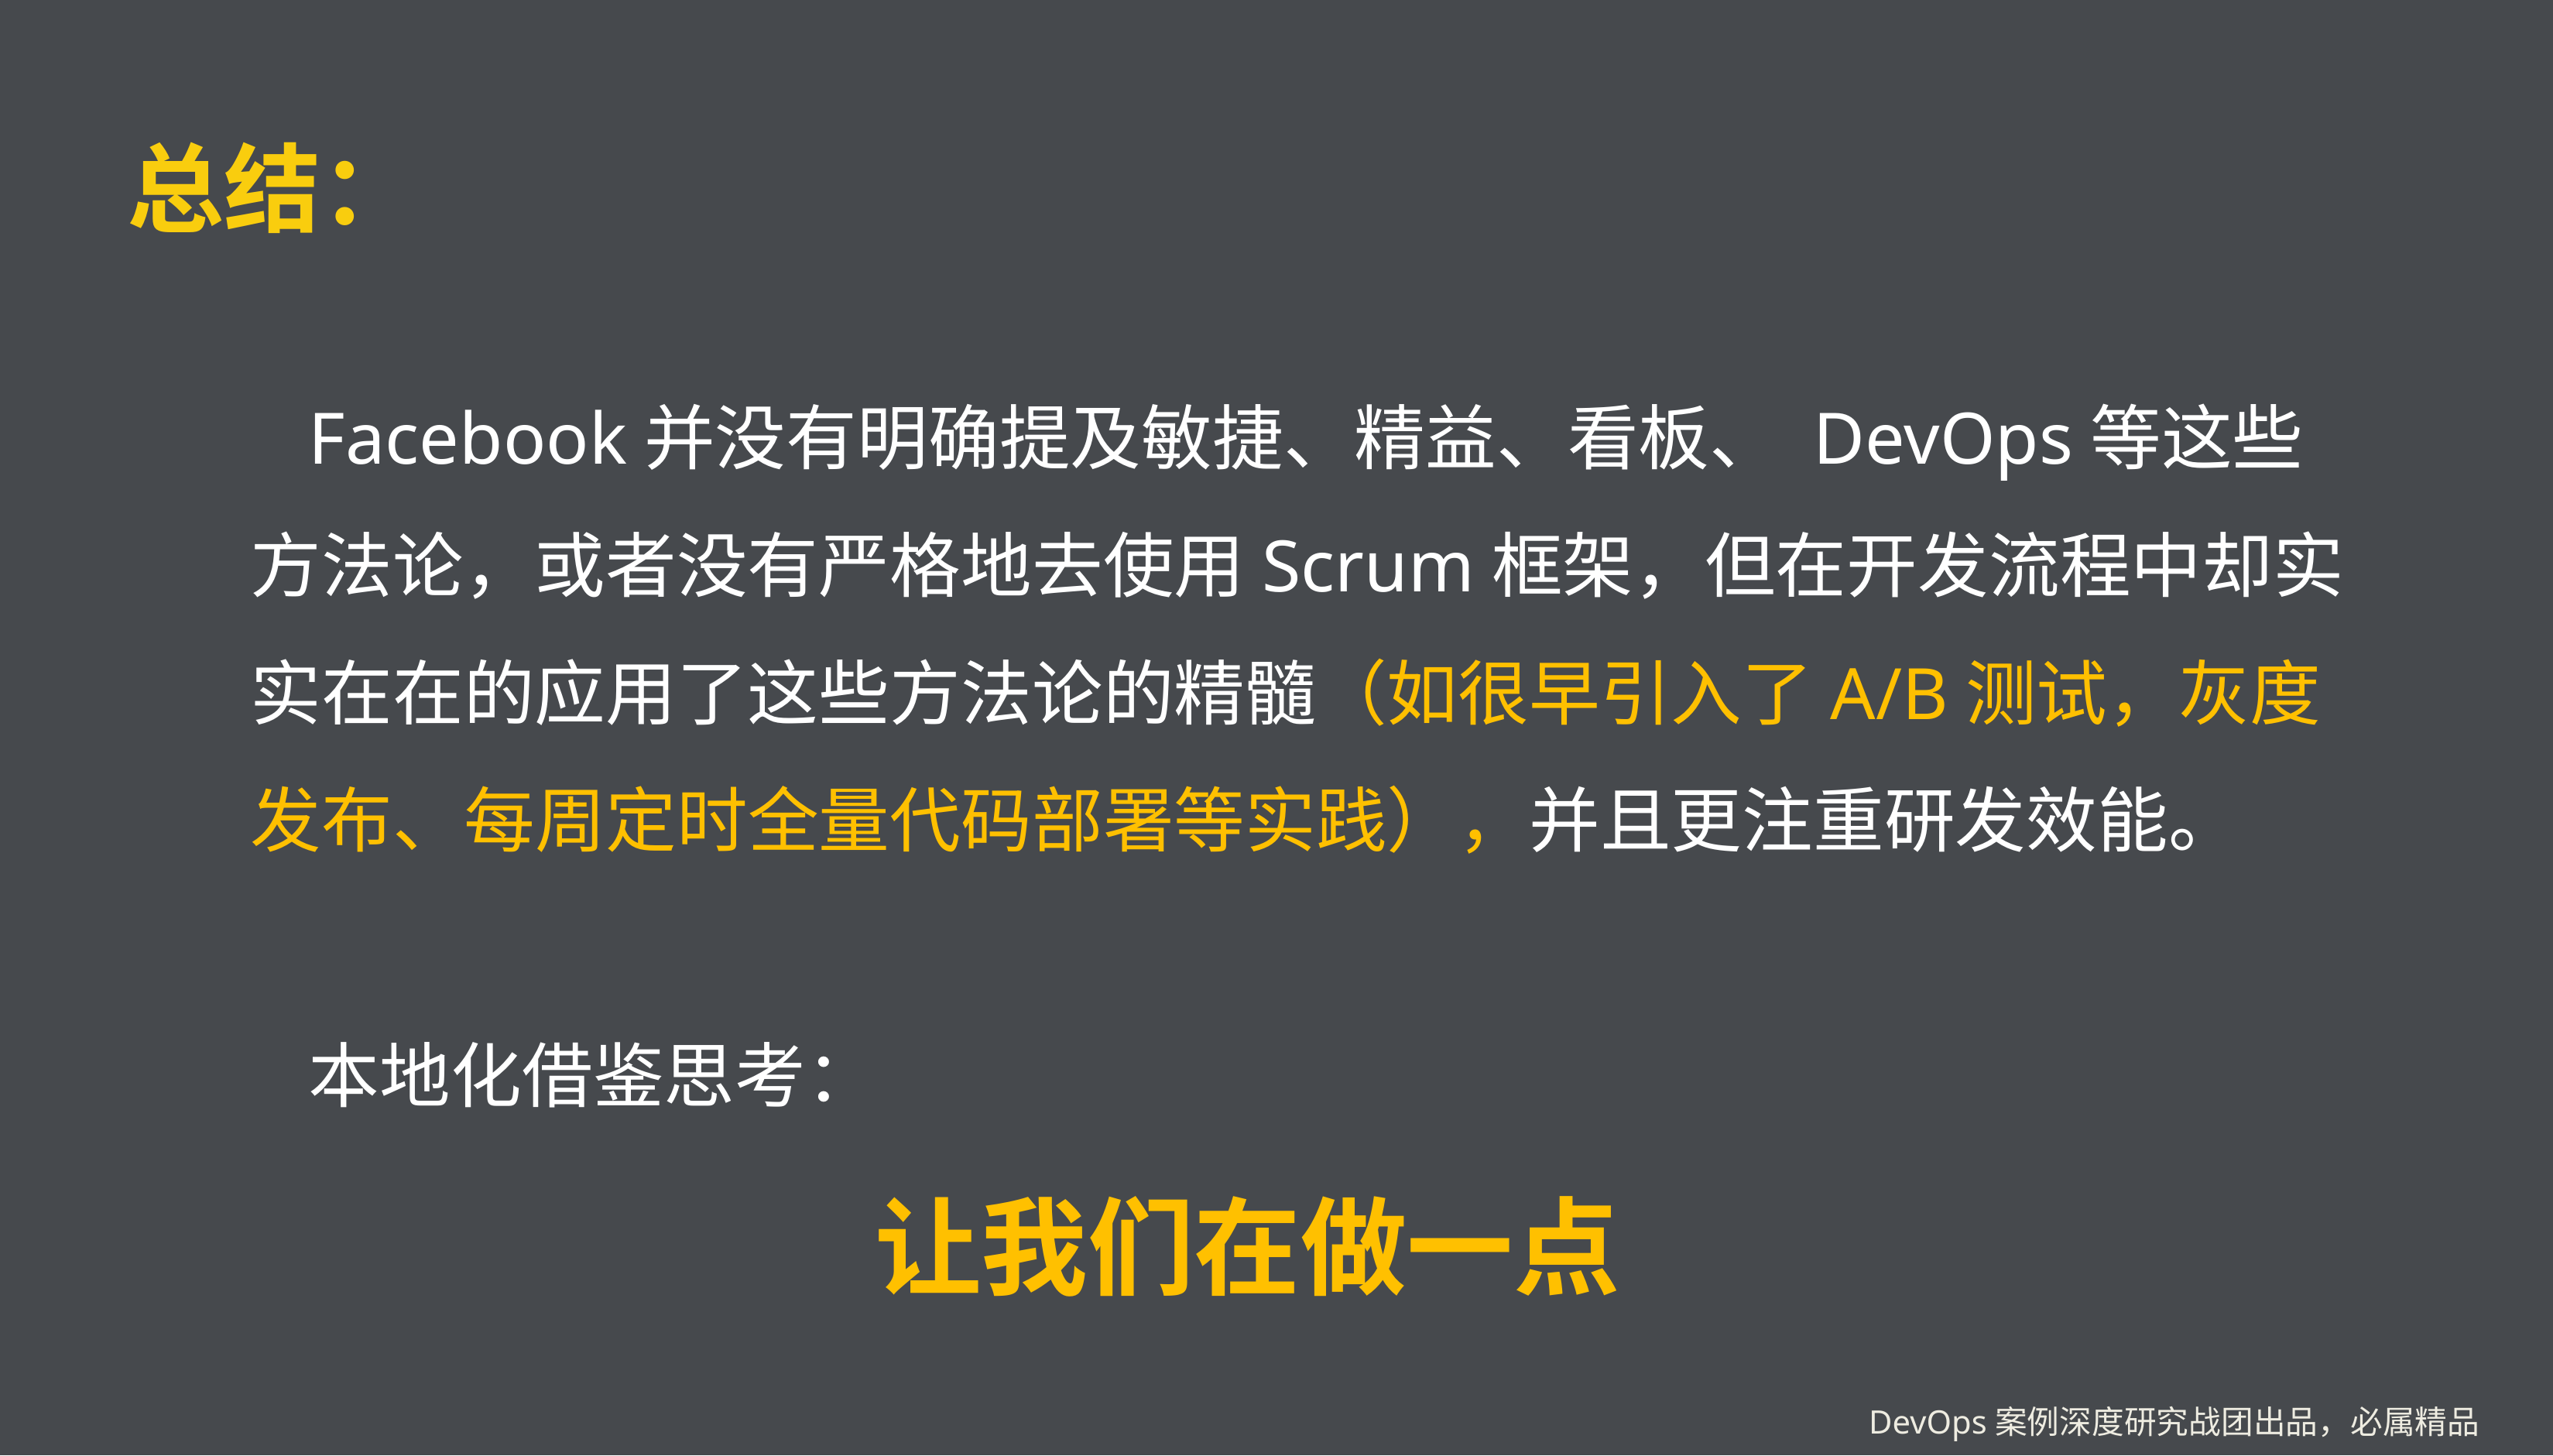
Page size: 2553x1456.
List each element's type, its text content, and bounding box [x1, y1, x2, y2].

title 总结： [127, 128, 2425, 372]
list Facebook并没有明确提及敏捷、精益、看板、 DevOps等这些方法论，或者没有严格地去使用Scrum框架，但在开发流程中却实实在在的应用了这些方法论的精髓（如很早引入了A/B测试，灰度发布、每周定时全量代码部署等实践），并且更注重研发效能。 本地化借鉴思考： 让我们在做一点 [250, 350, 2370, 1318]
